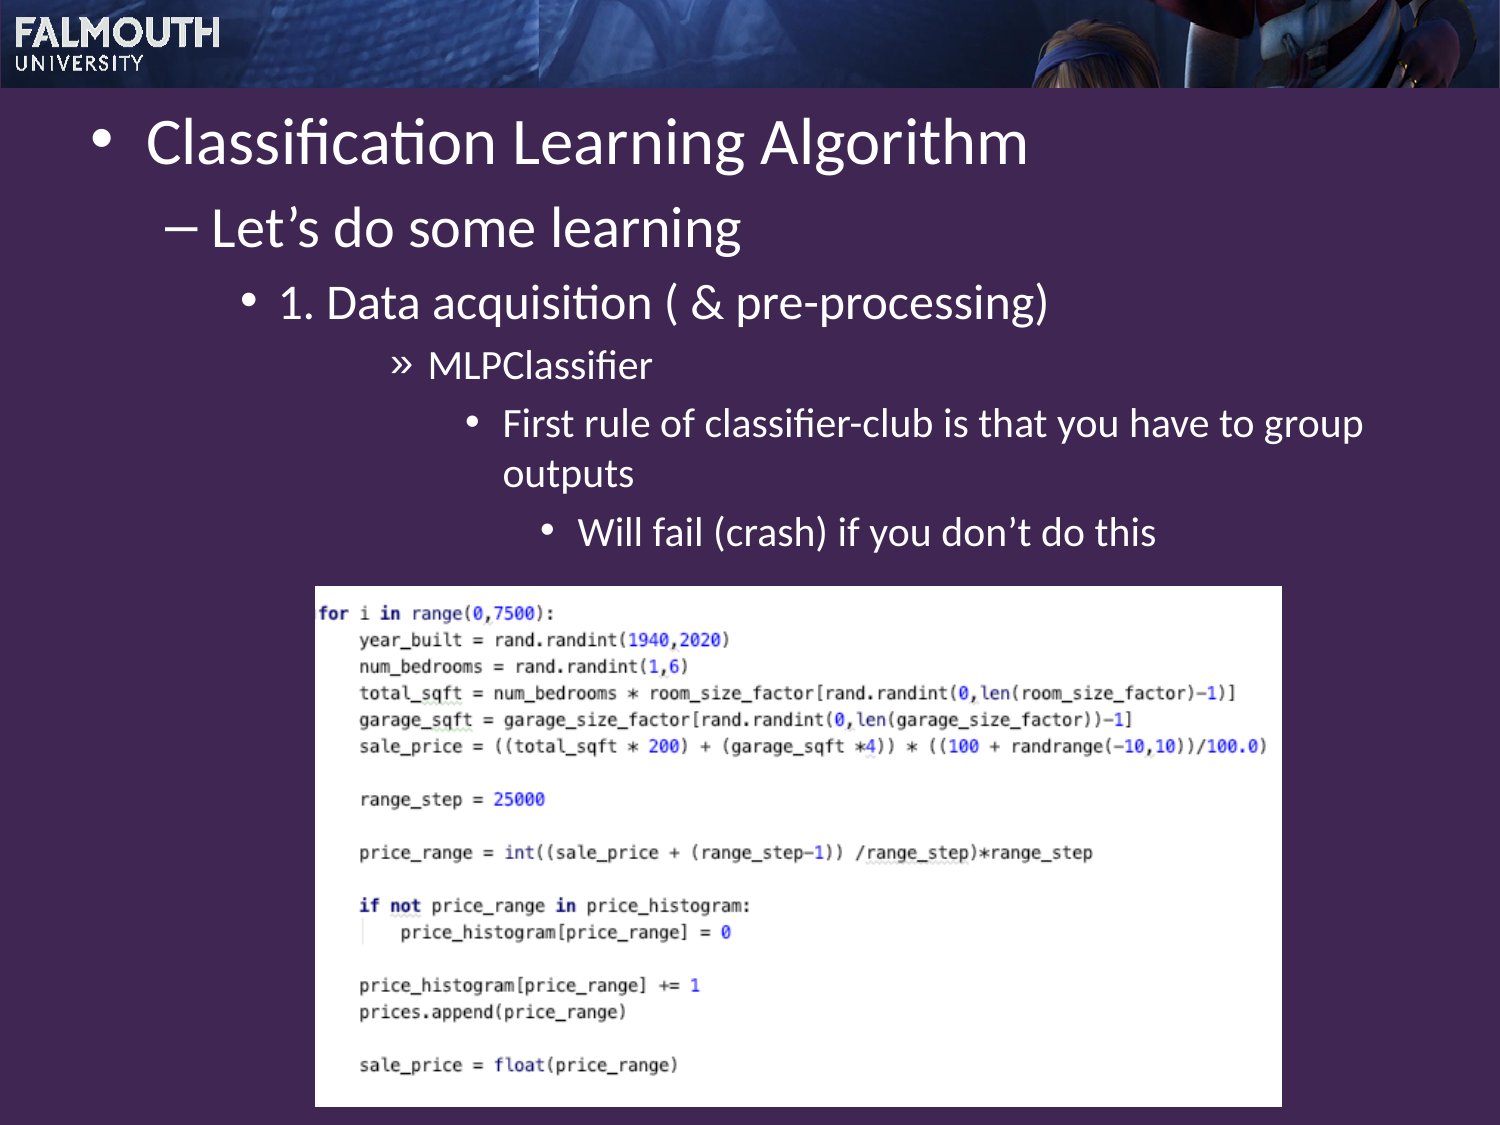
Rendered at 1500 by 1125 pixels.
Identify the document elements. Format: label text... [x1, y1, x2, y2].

list Classification Learning Algorithm Let’s do some learning 1. Data acquisition ( & pre-processing) MLPClassifier First rule of classifier-club is that you have to group outputs Will fail (crash) if you don’t do this [75, 90, 1425, 1125]
picture [0, 0, 1500, 90]
picture [315, 585, 1282, 1107]
